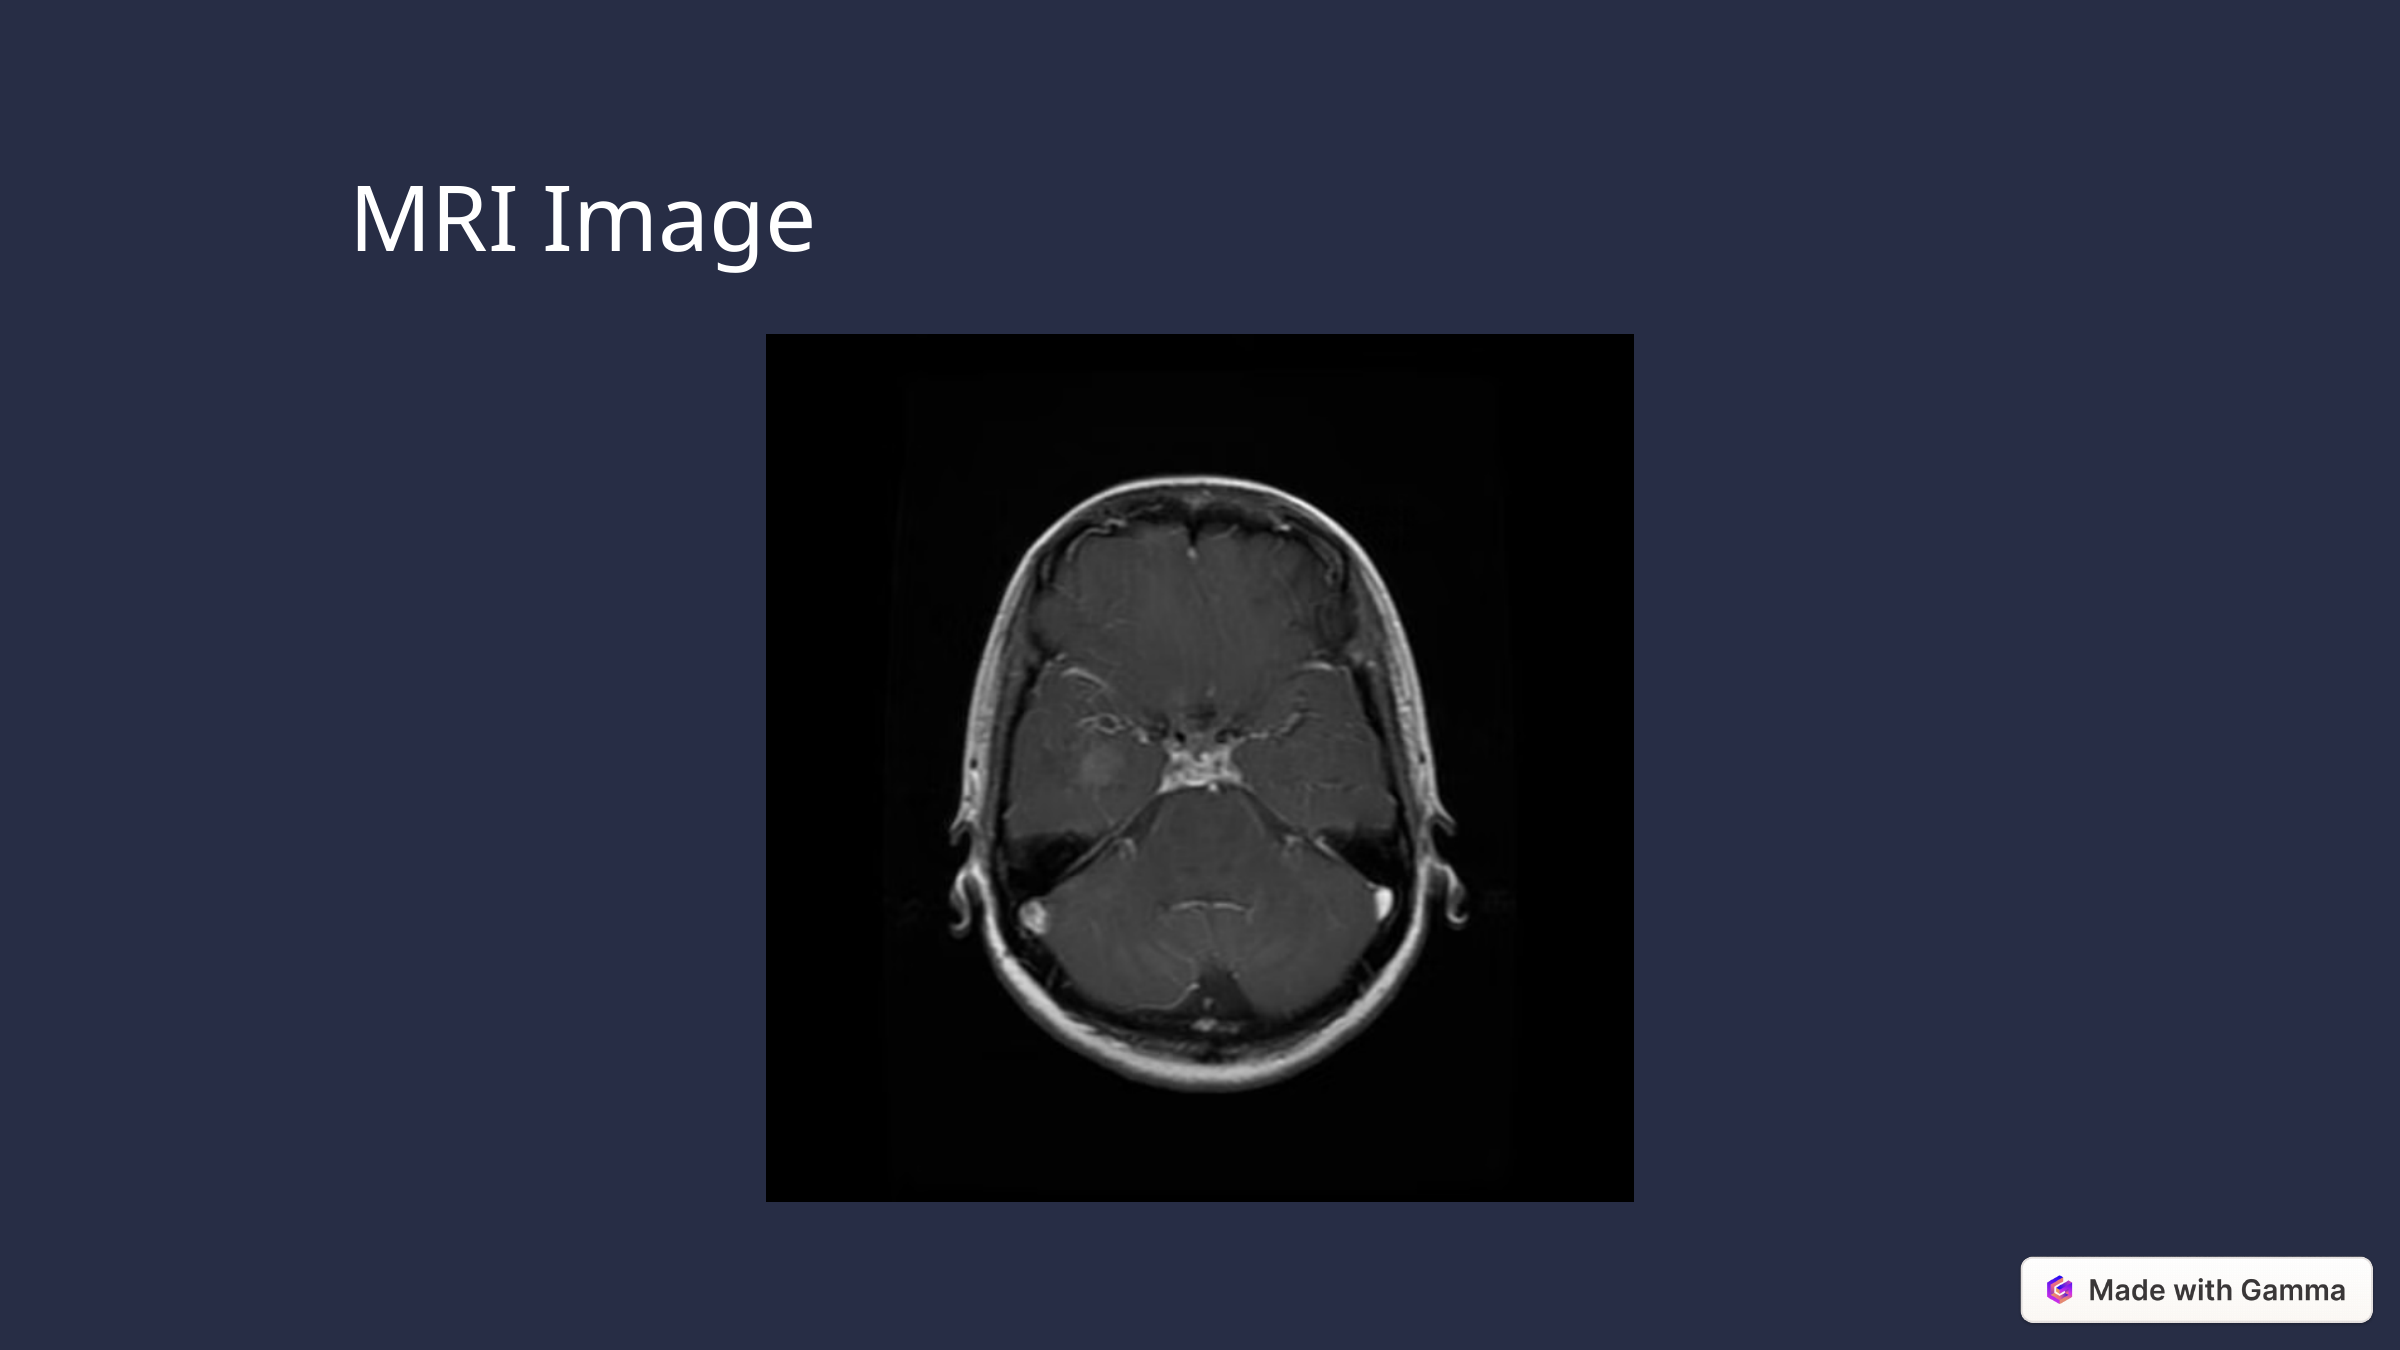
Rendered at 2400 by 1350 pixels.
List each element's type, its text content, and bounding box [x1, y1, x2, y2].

text_box [0, 0, 2400, 1350]
picture [2008, 1244, 2385, 1335]
picture [766, 334, 1634, 1202]
text_box MRI Image [334, 148, 1246, 263]
